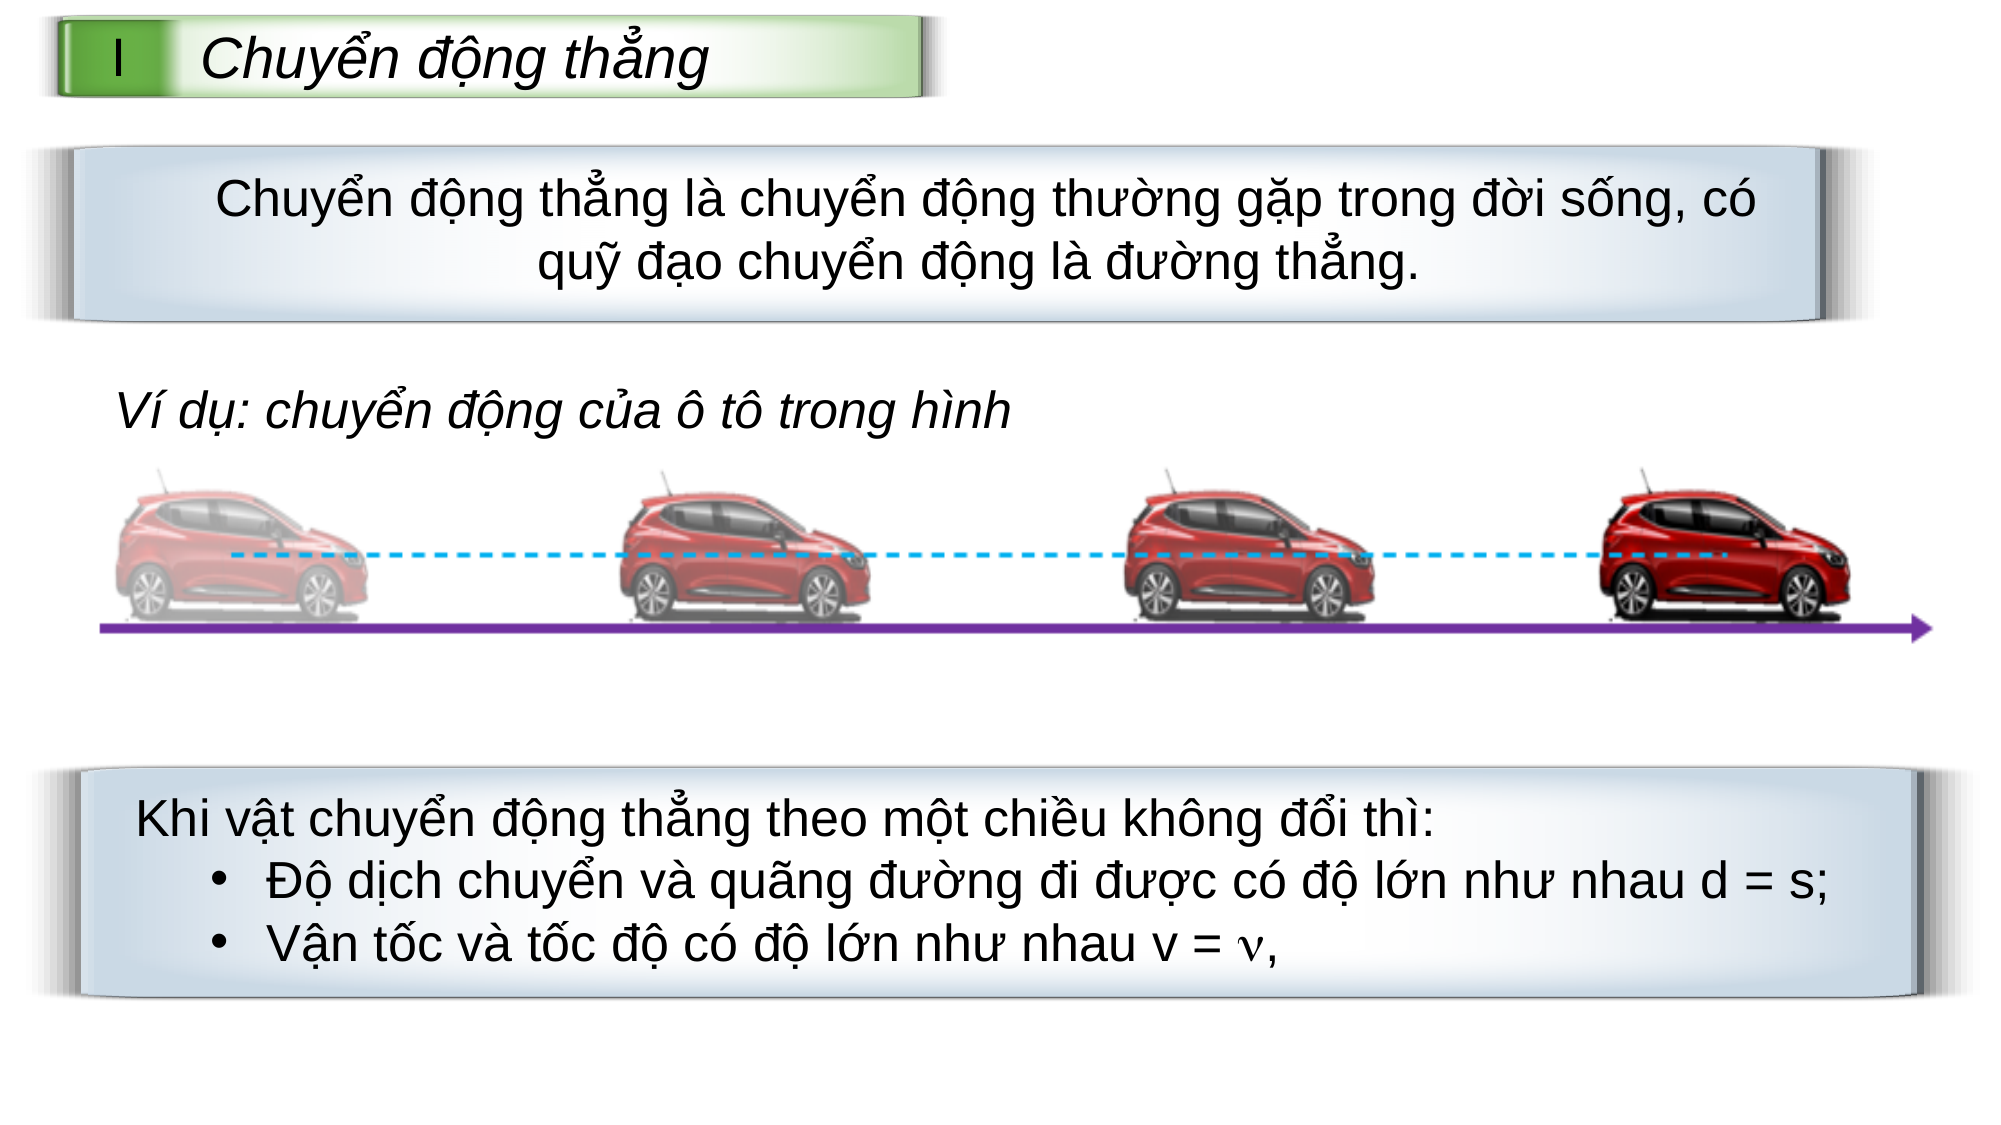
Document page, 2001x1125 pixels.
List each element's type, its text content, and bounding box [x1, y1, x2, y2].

text_box Ví dụ: chuyển động của ô tô trong hình [99, 368, 1103, 447]
picture [82, 447, 1975, 686]
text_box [0, 10, 1407, 100]
picture [26, 763, 1980, 1002]
picture [21, 143, 1880, 325]
